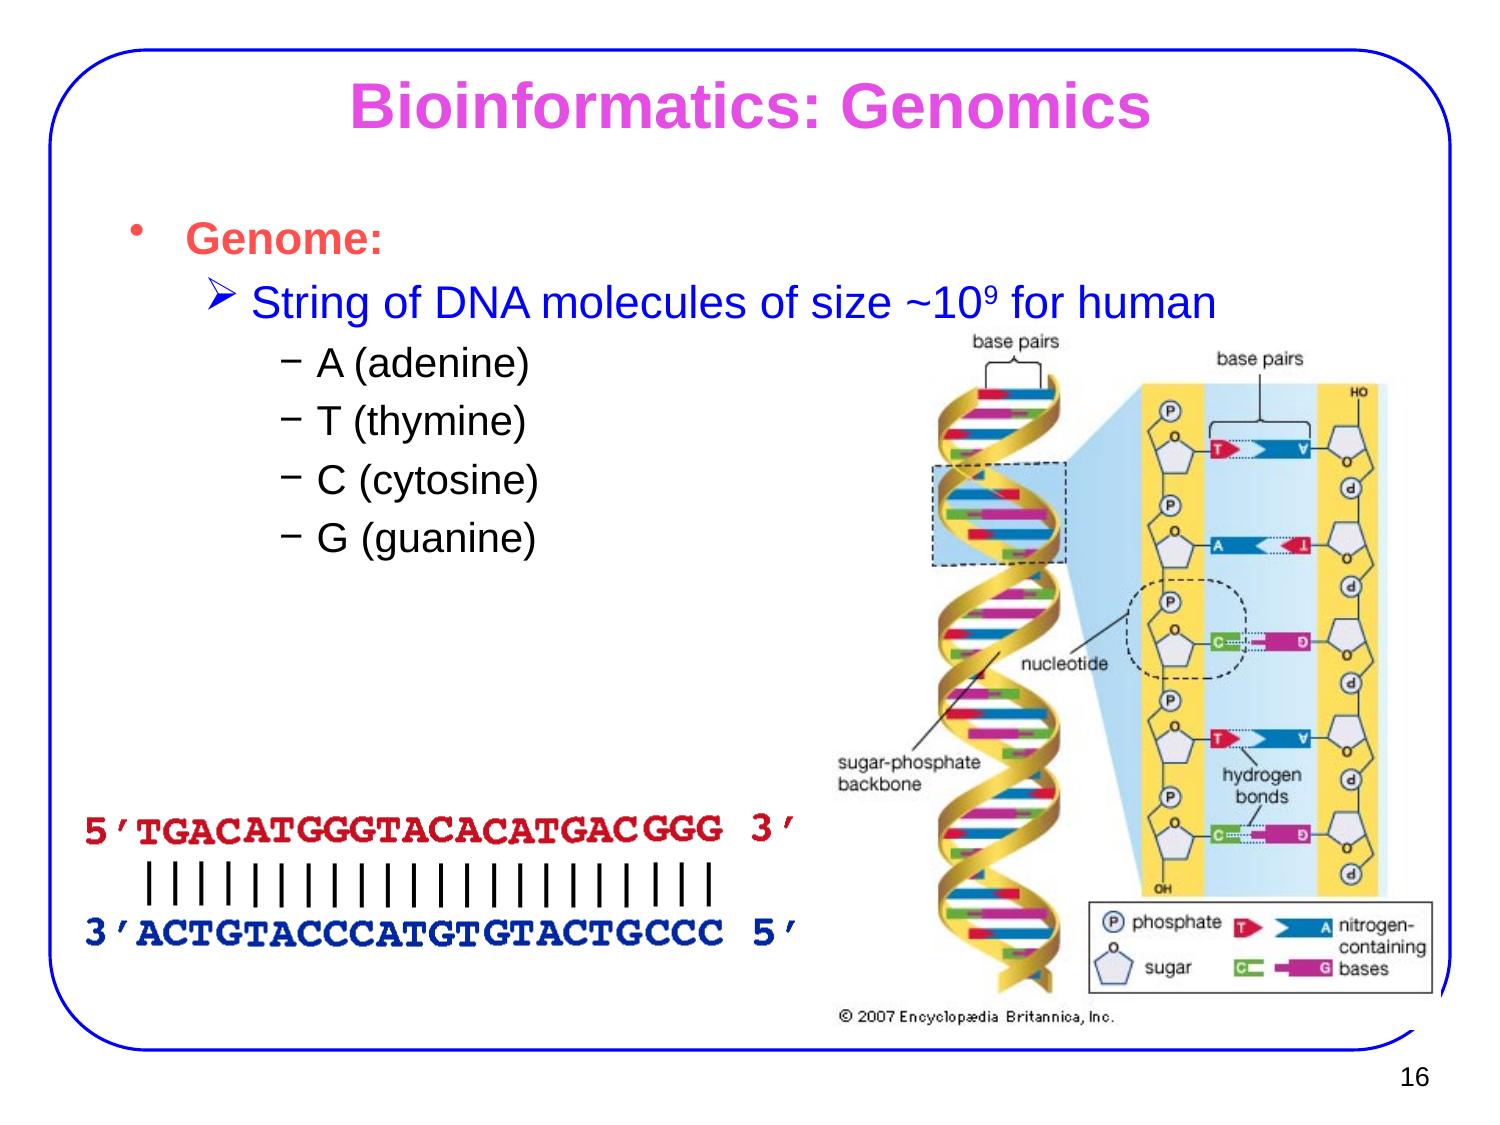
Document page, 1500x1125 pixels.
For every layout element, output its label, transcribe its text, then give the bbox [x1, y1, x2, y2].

list Genome: String of DNA molecules of size ~109 for human A (adenine) T (thymine) C (cytosine) G (guanine) [112, 200, 1388, 634]
picture [76, 794, 798, 977]
slide_number 16 [1351, 1047, 1444, 1104]
title Bioinformatics: Genomics [113, 66, 1389, 140]
picture [832, 325, 1441, 1030]
